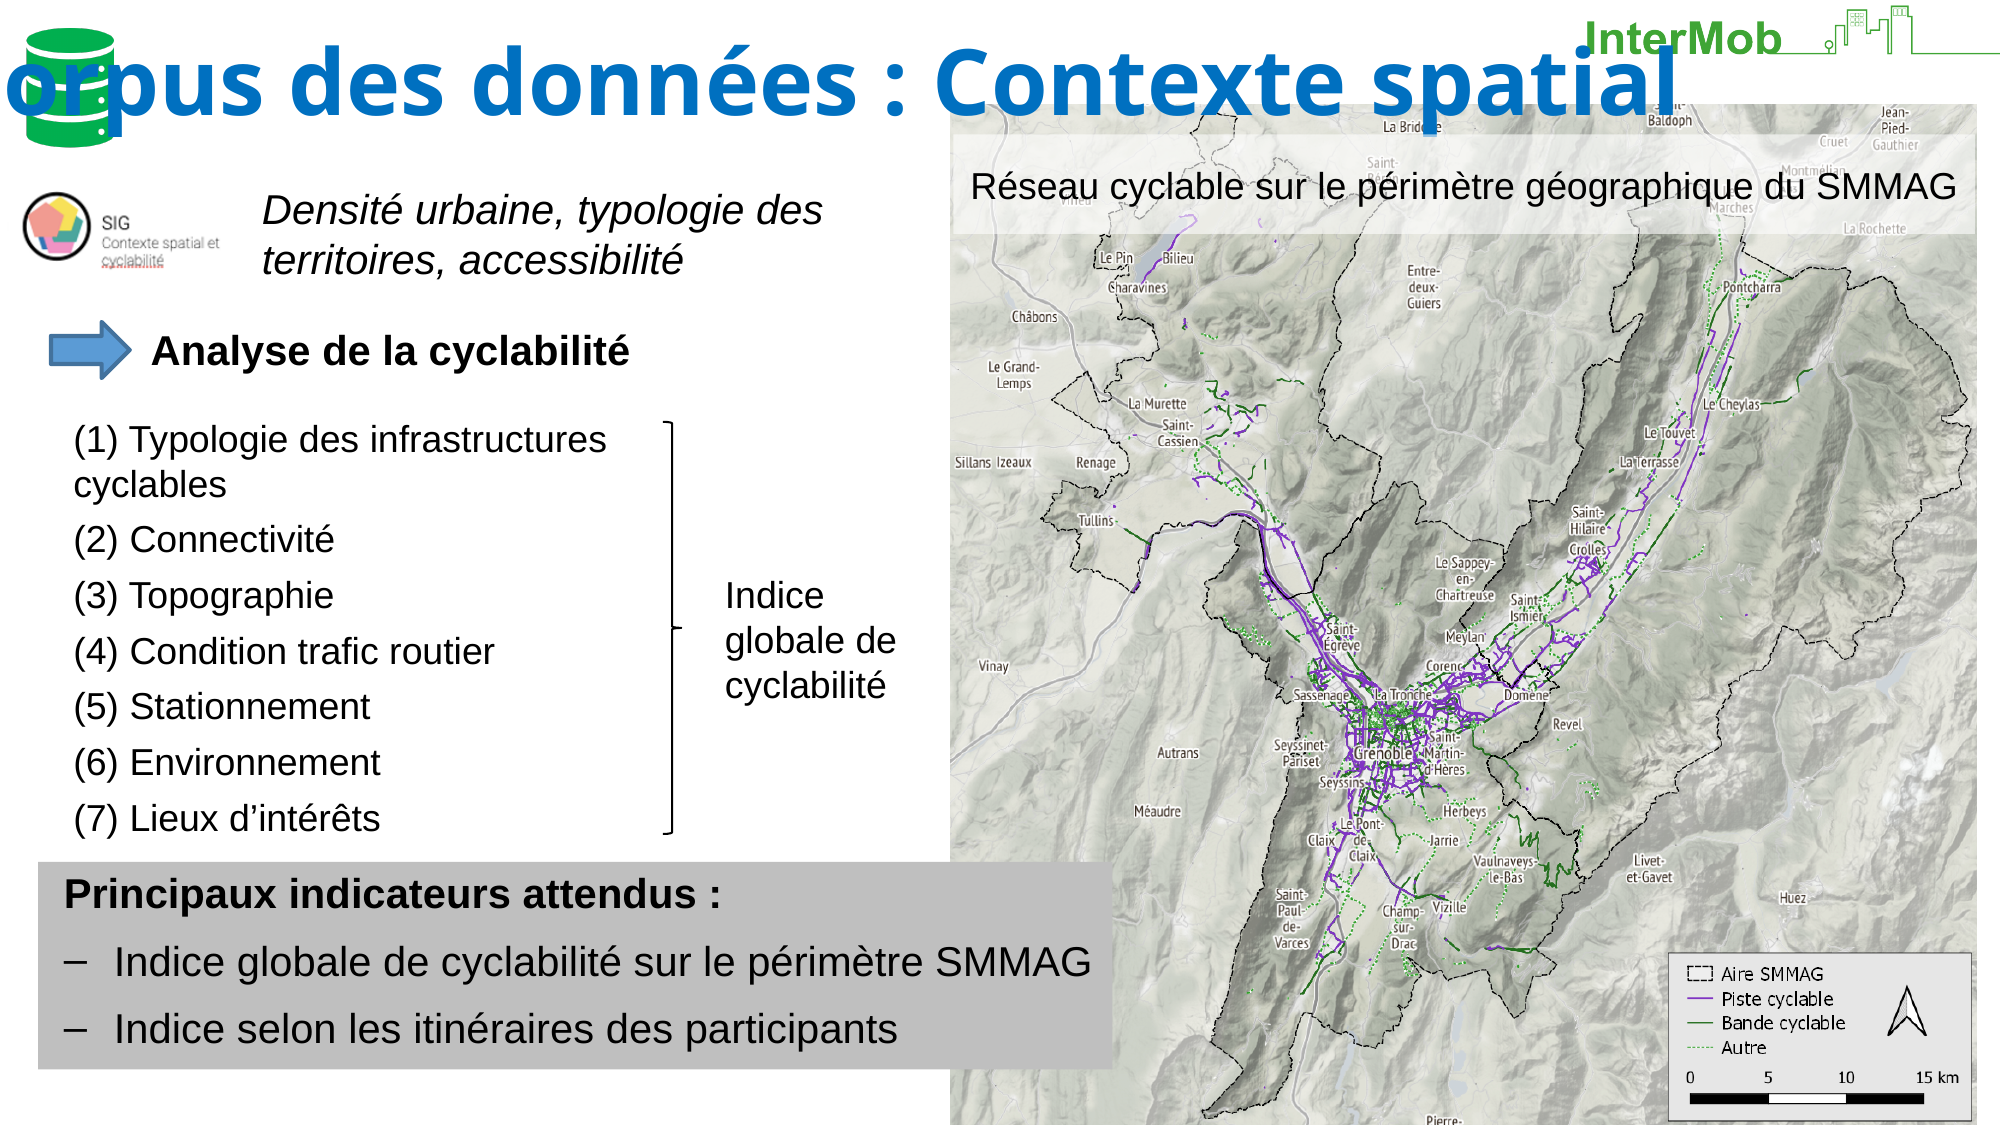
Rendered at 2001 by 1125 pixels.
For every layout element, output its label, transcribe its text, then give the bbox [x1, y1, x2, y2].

text_box Densité urbaine, typologie des territoires, accessibilité [247, 175, 945, 279]
text_box Indice globale de cyclabilité [710, 564, 945, 692]
picture [950, 103, 1977, 1125]
picture [0, 12, 146, 163]
picture [1587, 5, 2000, 55]
text_box Principaux indicateurs attendus : Indice globale de cyclabilité sur le périmètre SMMAG Indice selon les itinéraires des participants [48, 859, 945, 1065]
picture [7, 188, 264, 304]
text_box [48, 319, 132, 381]
text_box [662, 421, 683, 835]
text_box Le corpus des données : Contexte spatial [149, 16, 1977, 141]
text_box [36, 860, 945, 1072]
text_box (1) Typologie des infrastructures cyclables (2) Connectivité (3) Topographie (4) Condition trafic routier (5) Stationnement (6) Environnement (7) Lieux d’intérêts [58, 407, 775, 801]
text_box Analyse de la cyclabilité [135, 315, 646, 381]
